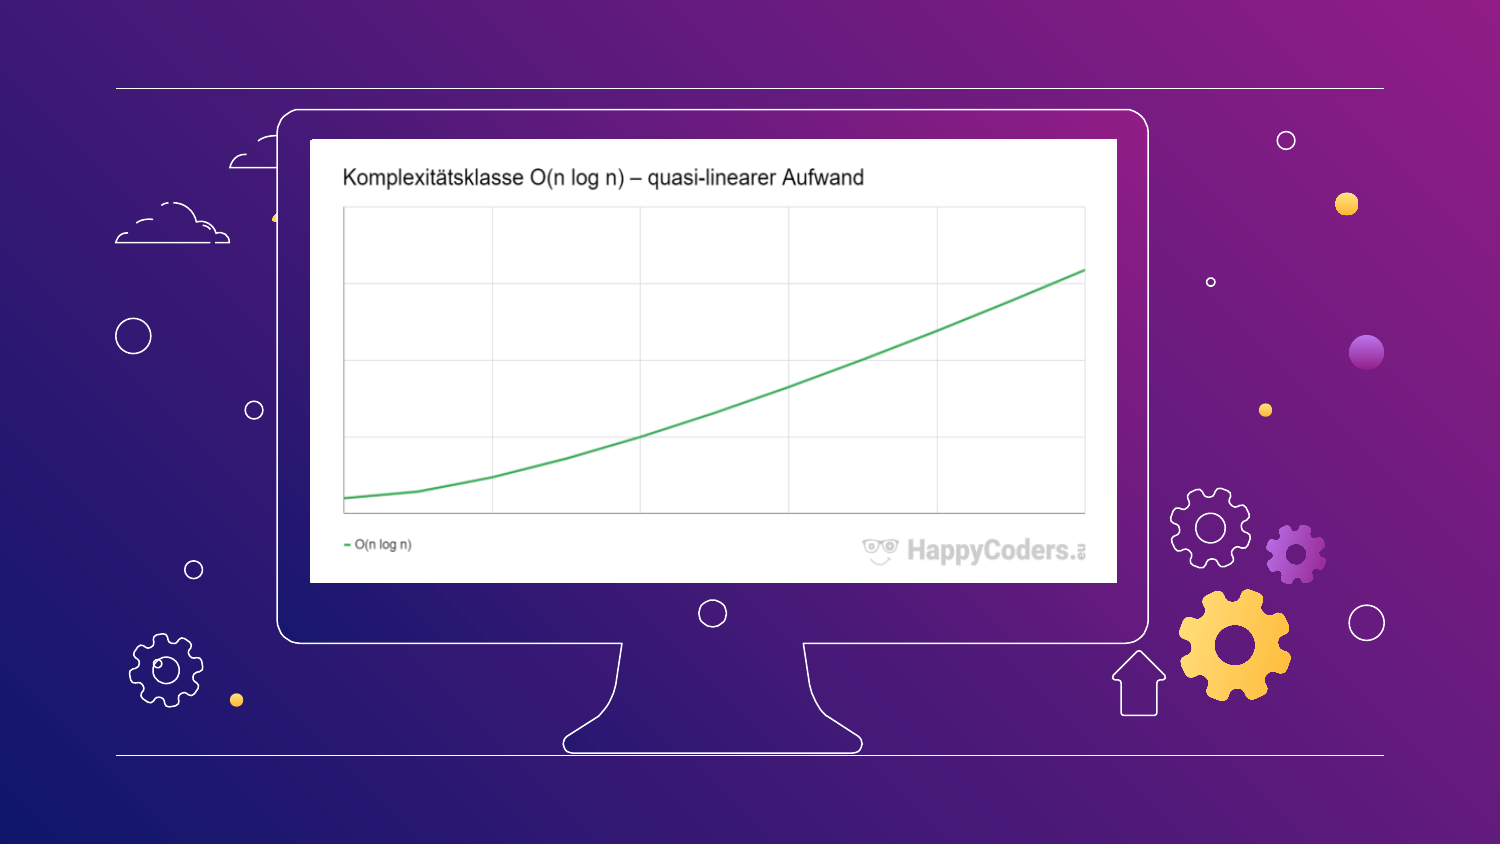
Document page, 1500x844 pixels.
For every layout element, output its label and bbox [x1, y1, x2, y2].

picture [311, 139, 1117, 583]
text_box [129, 633, 203, 707]
text_box [277, 109, 1149, 754]
